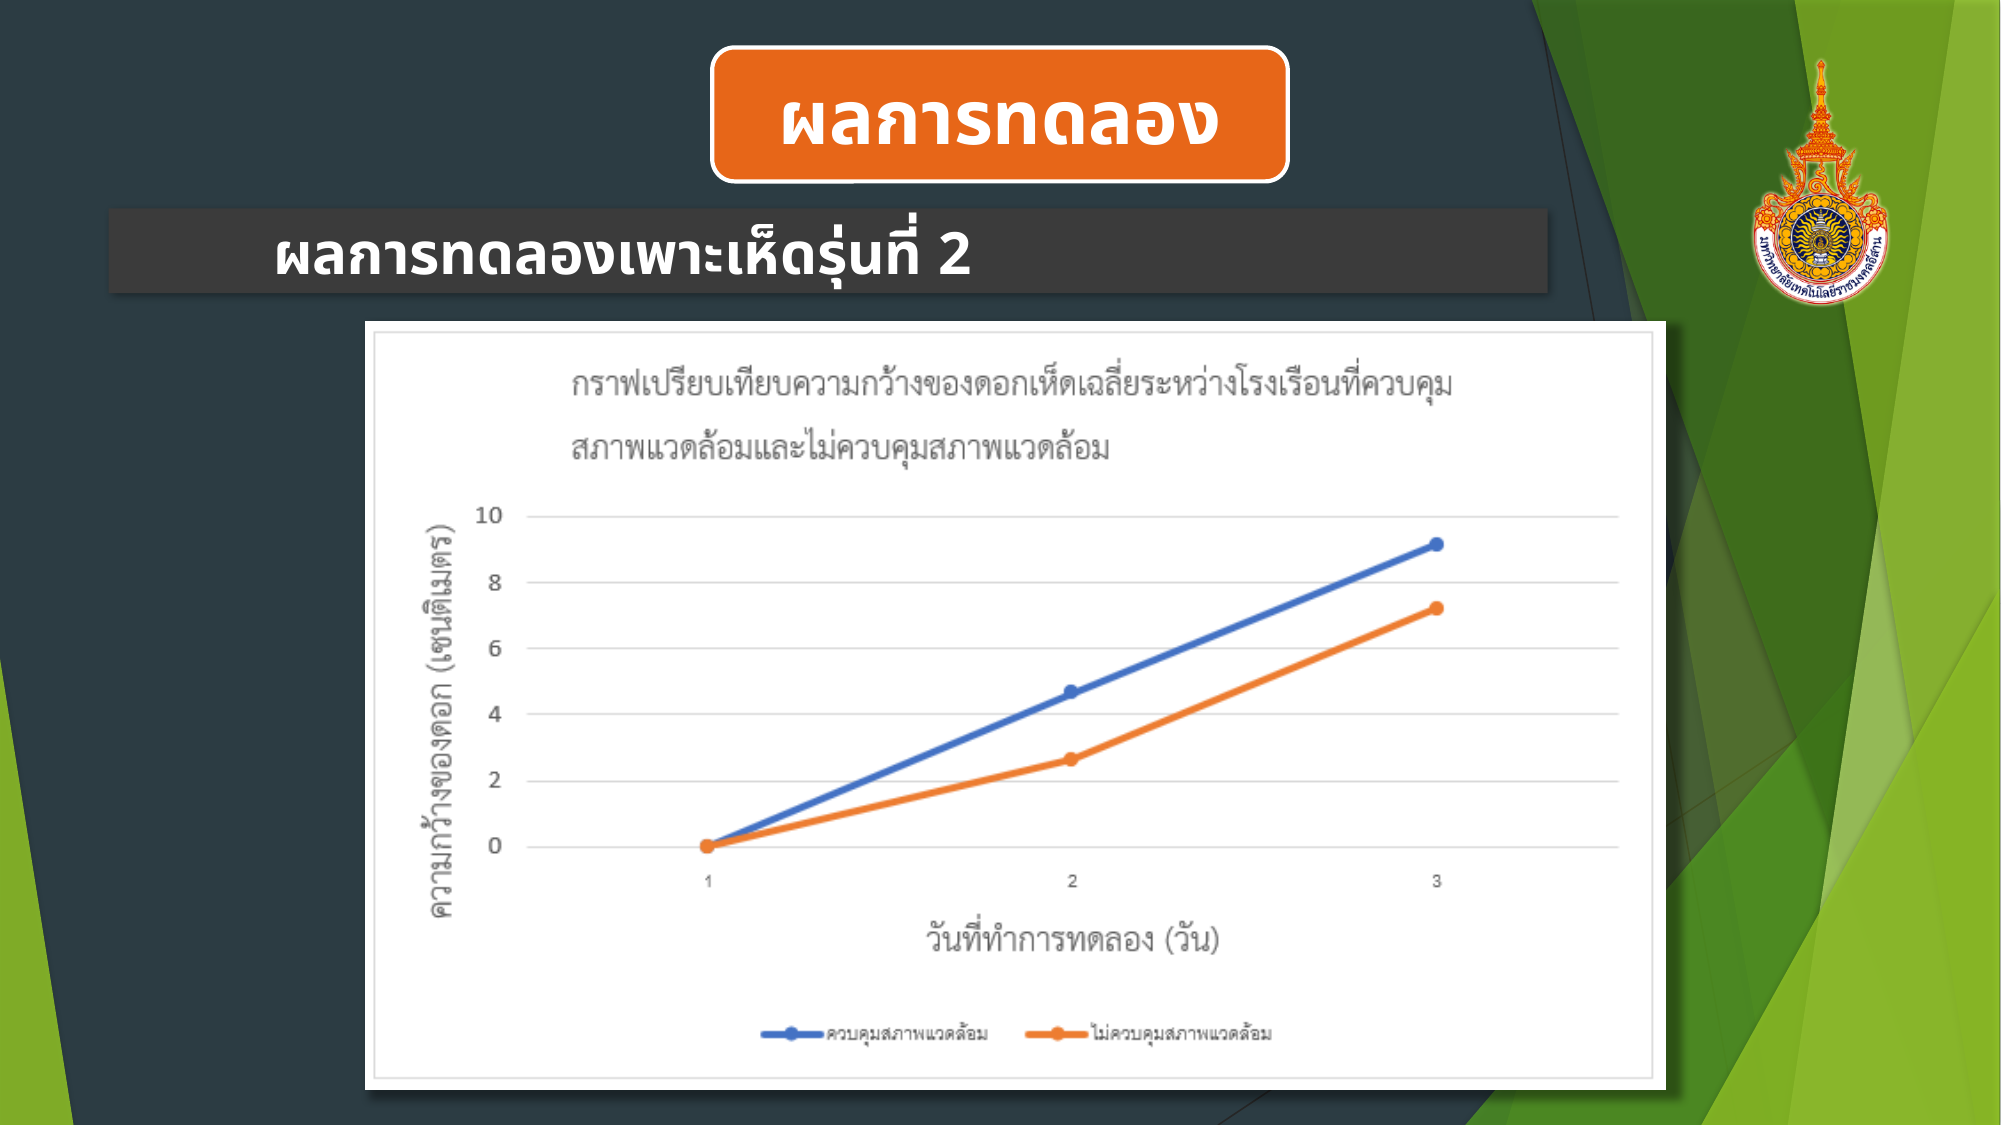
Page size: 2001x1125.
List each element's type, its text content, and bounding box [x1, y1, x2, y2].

picture [1748, 47, 1892, 315]
text_box ผลการทดลองเพาะเห็ดรุ่นที่ 2 [108, 208, 1548, 294]
text_box ผลการทดลอง [710, 45, 1290, 184]
picture [364, 320, 1666, 1090]
